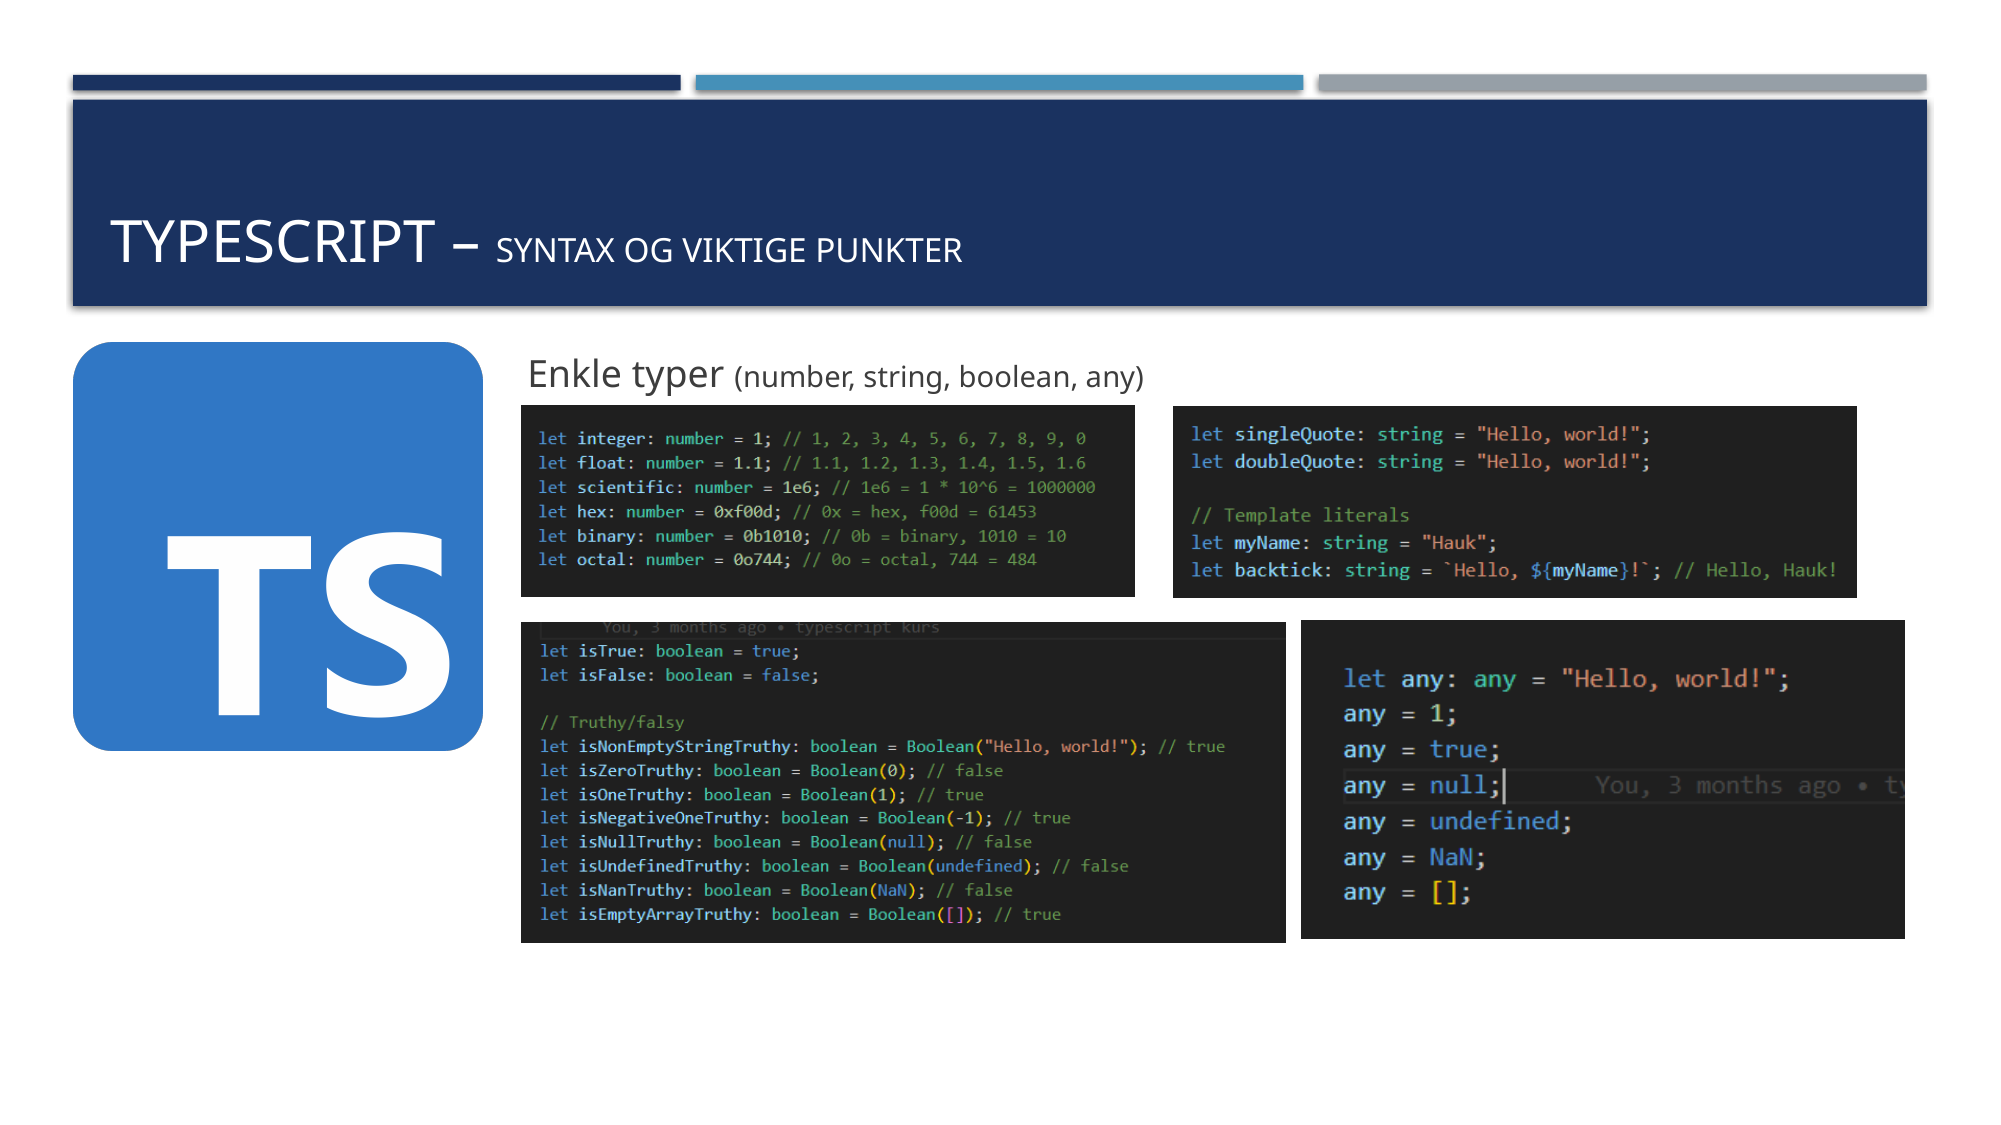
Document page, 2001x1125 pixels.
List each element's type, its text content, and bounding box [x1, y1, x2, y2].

picture [520, 404, 1135, 597]
picture [1173, 406, 1857, 599]
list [73, 341, 483, 752]
picture [520, 622, 1286, 943]
title Typescript – Syntax og viktige punkter [95, 119, 1905, 282]
list Enkle typer (number, string, boolean, any) [512, 342, 1786, 403]
picture [1300, 619, 1906, 940]
